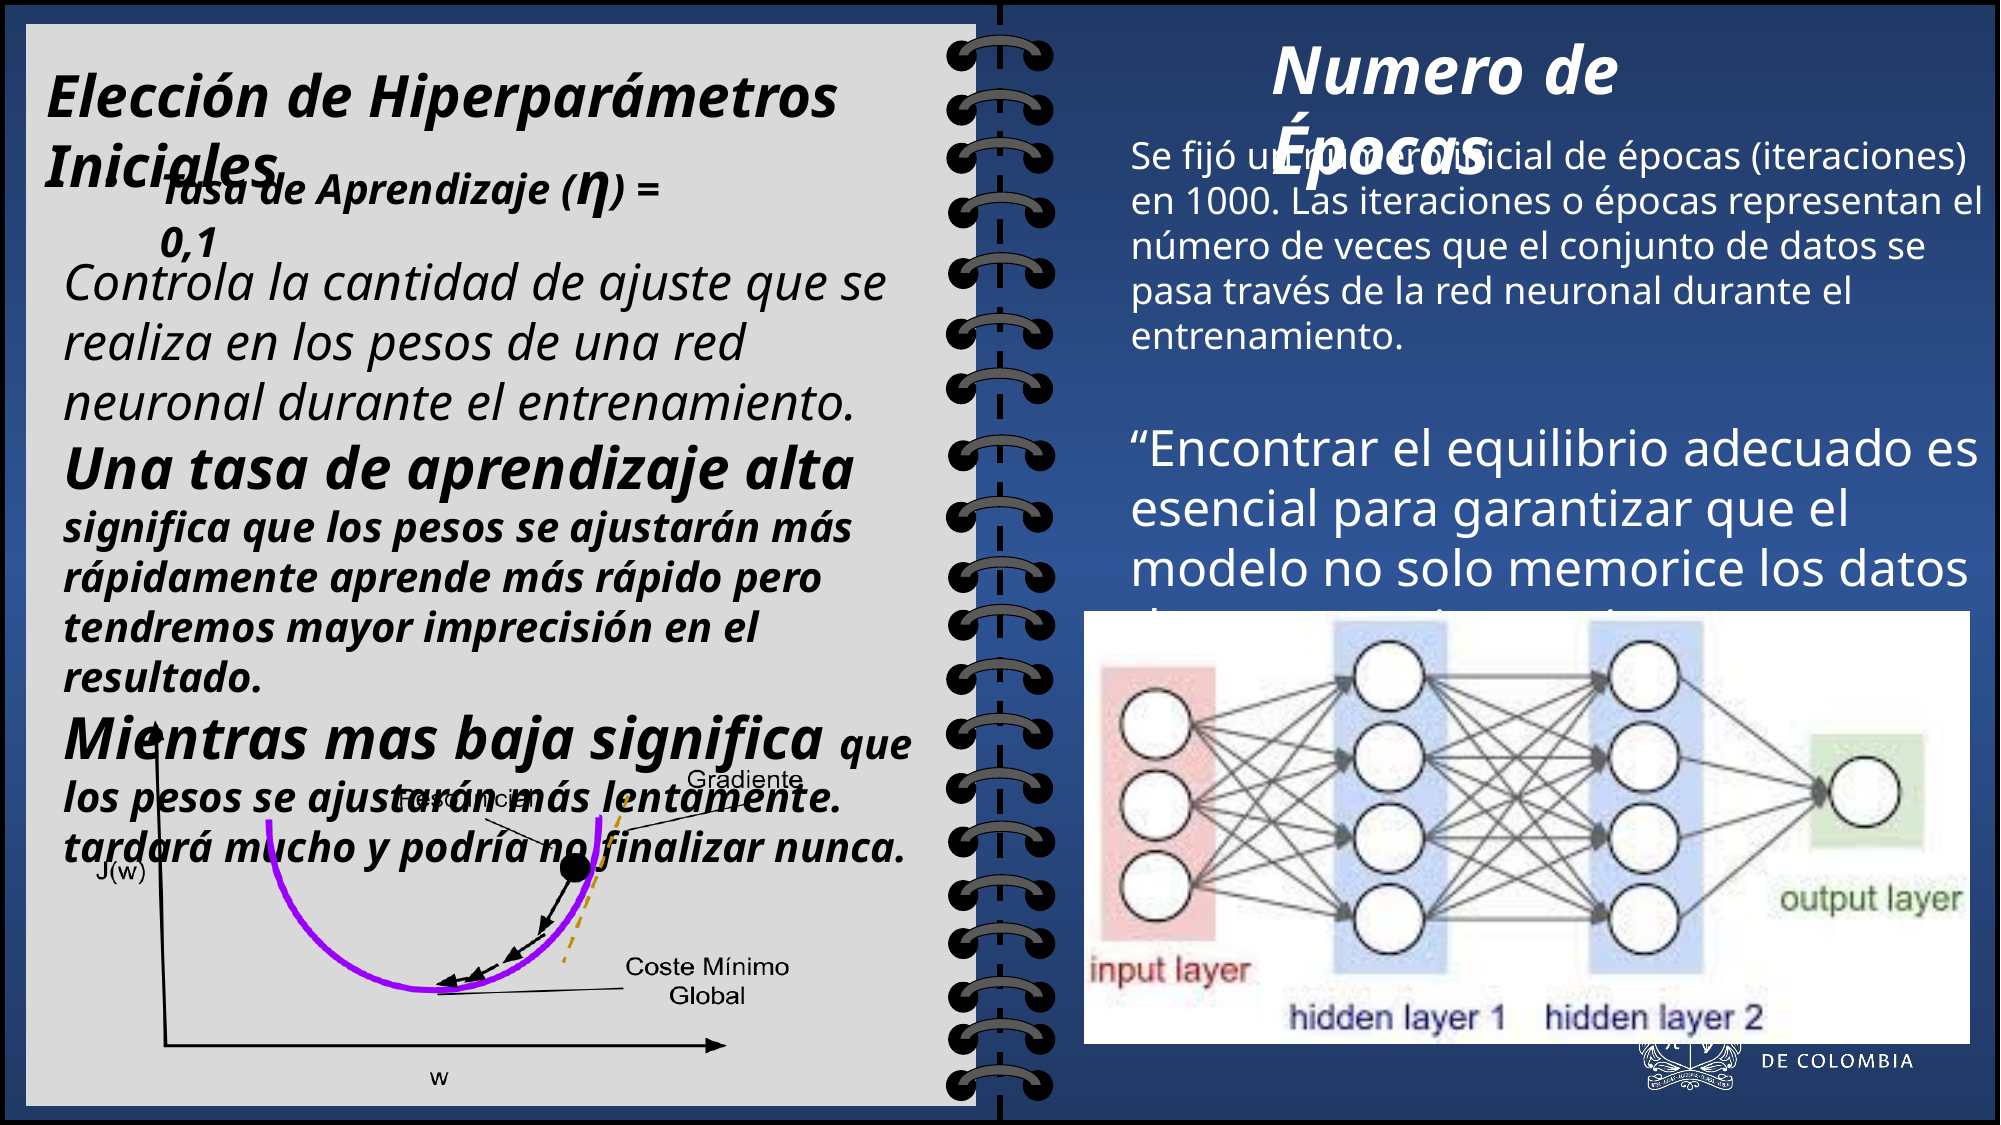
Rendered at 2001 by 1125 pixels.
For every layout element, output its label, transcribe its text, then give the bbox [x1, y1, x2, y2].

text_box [949, 976, 1055, 1018]
text_box Numero de Épocas [1257, 20, 1812, 124]
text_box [947, 89, 1053, 131]
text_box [947, 137, 1053, 180]
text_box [949, 252, 1055, 295]
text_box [946, 496, 1052, 539]
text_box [949, 922, 1055, 965]
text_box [946, 367, 1052, 410]
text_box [946, 1064, 1052, 1107]
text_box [946, 313, 1052, 356]
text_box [949, 192, 1055, 234]
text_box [947, 658, 1053, 701]
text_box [949, 556, 1055, 599]
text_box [947, 35, 1053, 77]
picture [26, 24, 976, 1125]
text_box Se fijó un número inicial de épocas (iteraciones) en 1000. Las iteraciones o épocas representan el número de veces que el conjunto de datos se pasa través de la red neuronal durante el entrenamiento. “Encontrar el equilibrio adecuado es esencial para garantizar que el modelo no solo memorice los datos de entrenamiento, sino que también sea capaz de hacer predicciones precisas en datos no vistos.” [1115, 124, 2000, 845]
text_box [949, 434, 1055, 477]
text_box [1001, 0, 2000, 1125]
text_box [946, 713, 1052, 755]
picture [1084, 611, 2000, 1125]
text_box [949, 1018, 1055, 1061]
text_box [949, 821, 1055, 863]
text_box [949, 604, 1055, 647]
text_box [949, 874, 1055, 917]
text_box [0, 0, 999, 1125]
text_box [946, 767, 1052, 810]
